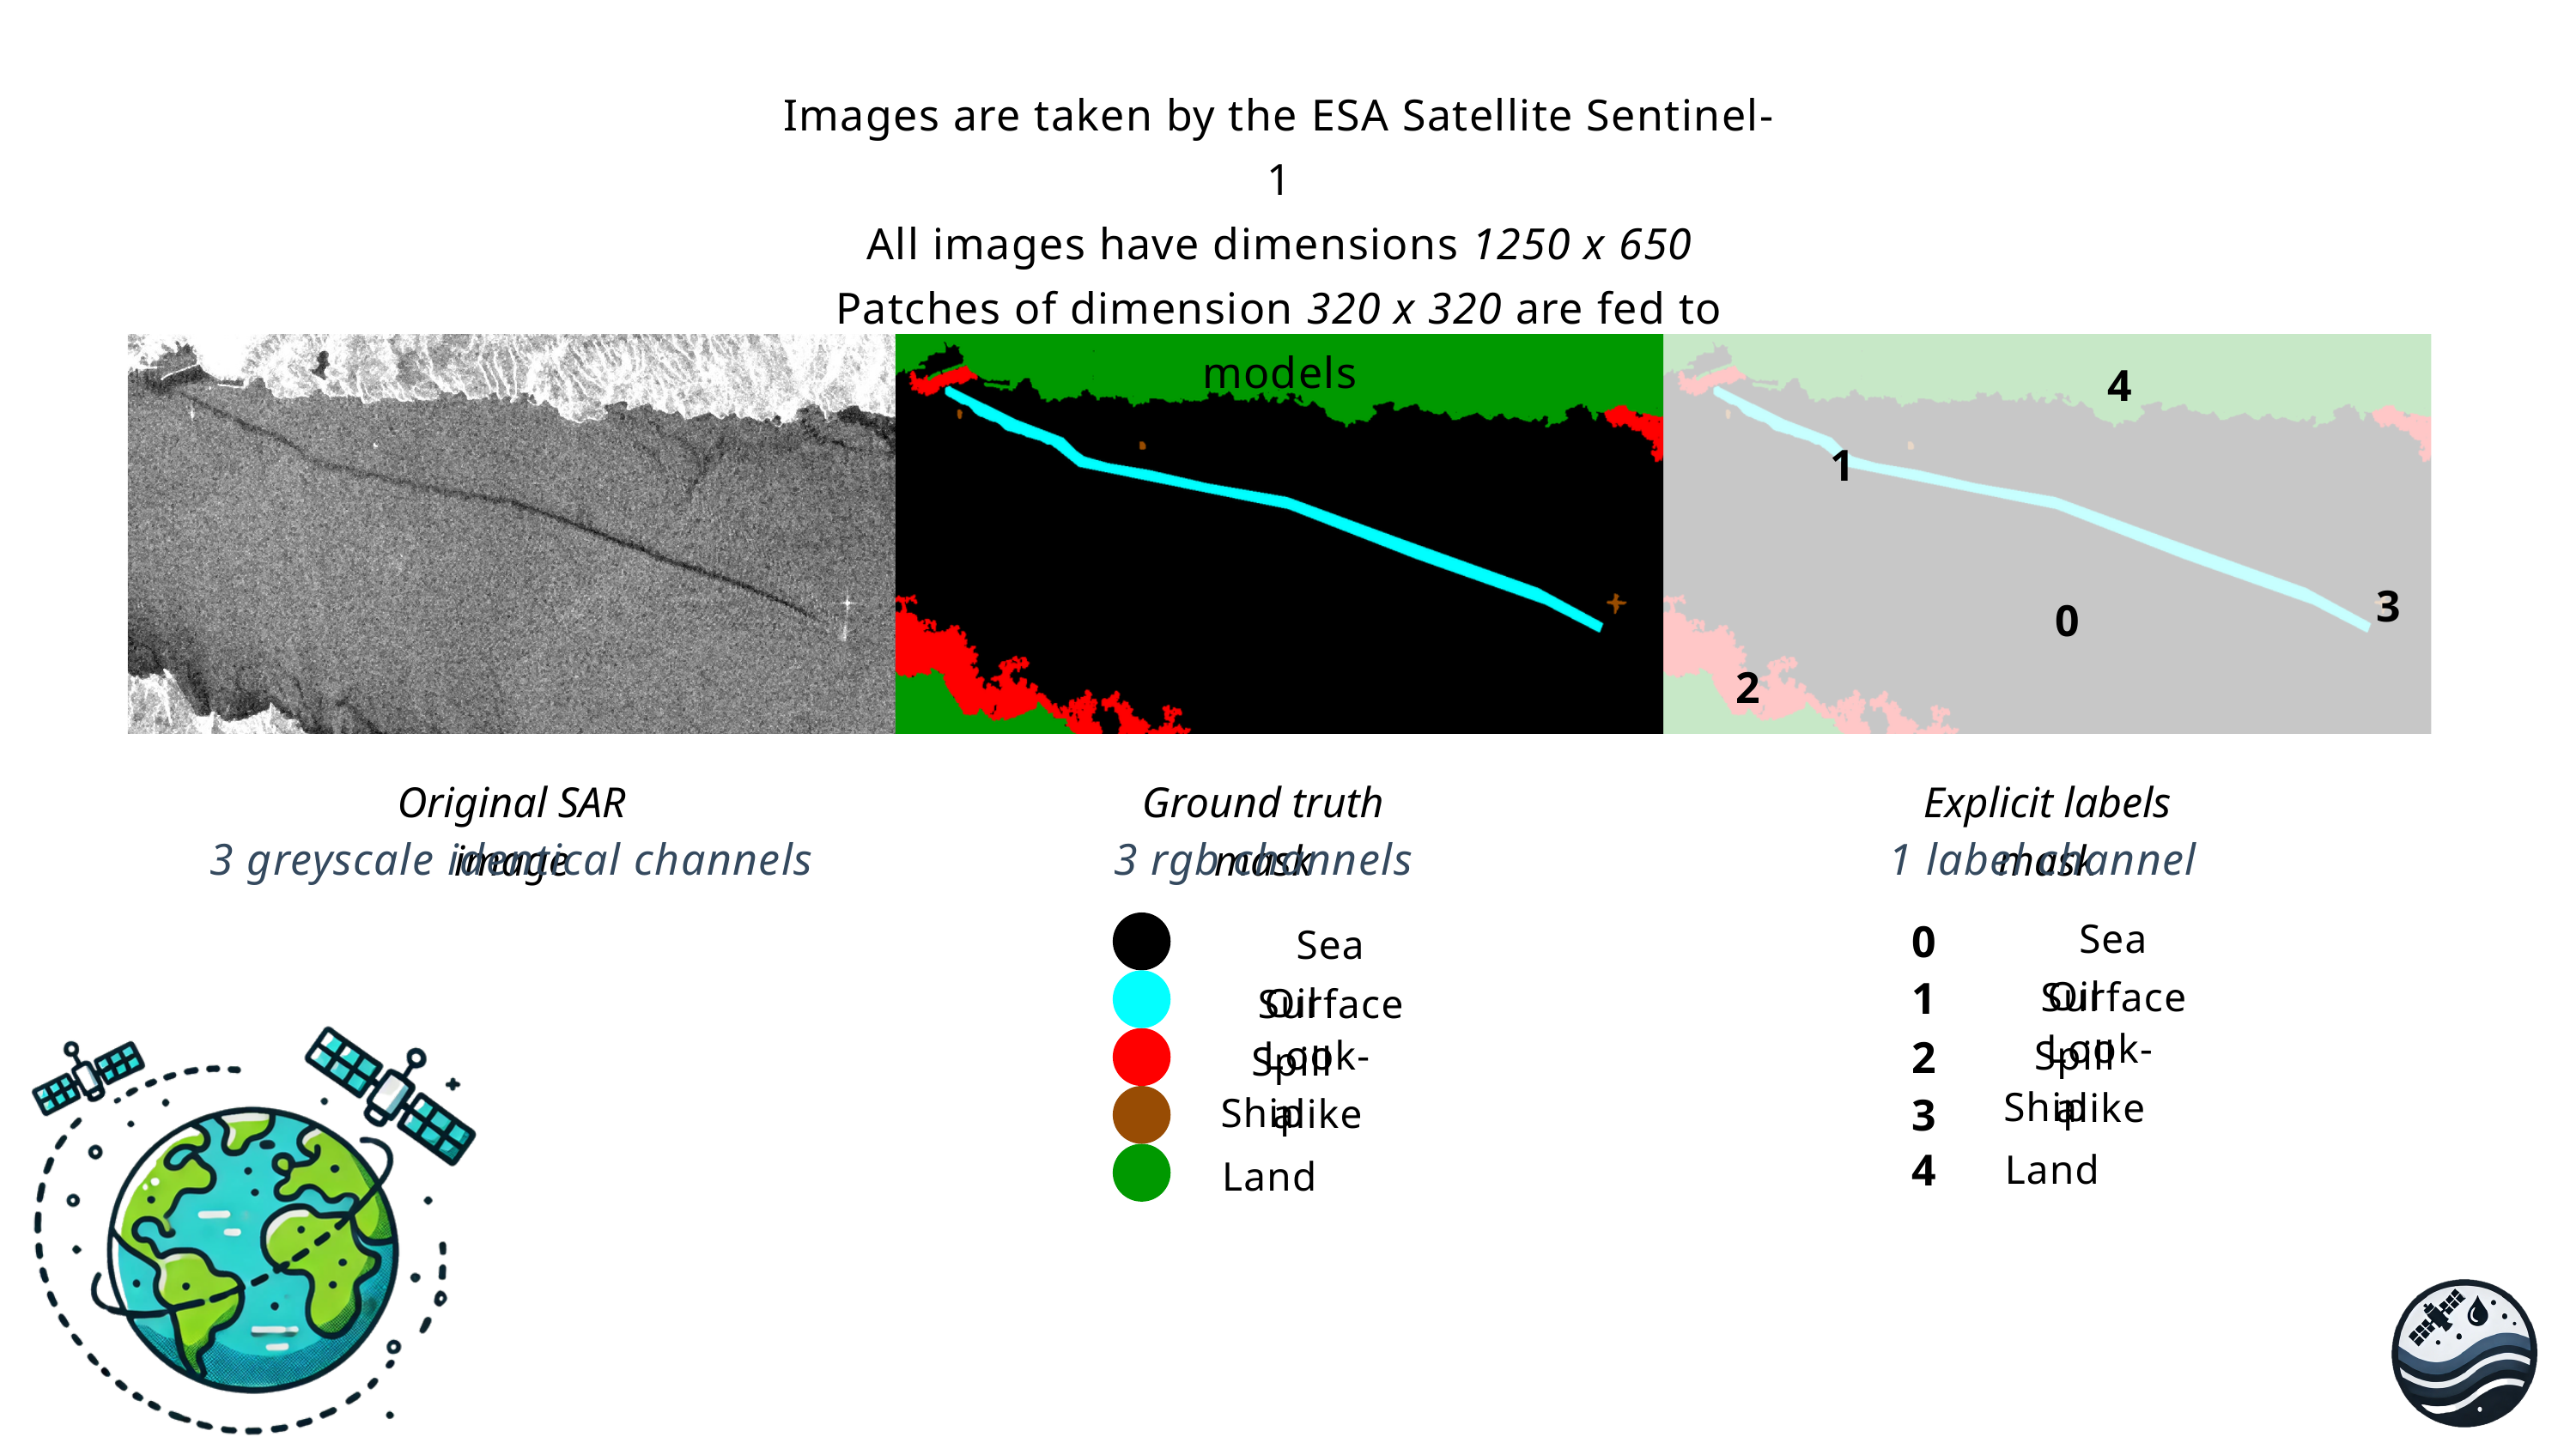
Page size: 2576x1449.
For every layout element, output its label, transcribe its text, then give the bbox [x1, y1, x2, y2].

text_box 3 [1895, 1082, 1953, 1140]
text_box Sea Surface [2002, 901, 2225, 1021]
text_box Ship [1220, 1076, 1305, 1136]
text_box 3 greyscale identical channels [207, 819, 817, 884]
text_box Explicit labels mask [1870, 767, 2225, 884]
text_box 3 rgb channels [1112, 819, 1413, 884]
text_box Oil Spill [1220, 1027, 1364, 1084]
text_box Ground truth mask [1088, 767, 1438, 884]
text_box 0 [1895, 901, 1953, 958]
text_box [1112, 1149, 1171, 1203]
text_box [1112, 1085, 1171, 1144]
text_box 1 label channel [1888, 819, 2197, 884]
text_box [1662, 334, 2432, 734]
text_box Oil Spill [2002, 1021, 2147, 1078]
text_box Land [2004, 1133, 2100, 1192]
text_box Sea Surface [1220, 908, 1442, 1027]
text_box 4 [1895, 1140, 1953, 1195]
text_box 2 [1895, 1017, 1953, 1082]
text_box Land [1221, 1139, 1318, 1199]
text_box 1 [1895, 958, 1953, 1017]
text_box Look-alike [1220, 1027, 1414, 1137]
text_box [1112, 912, 1171, 969]
text_box Look-alike [2002, 1021, 2197, 1131]
text_box [0, 994, 512, 1449]
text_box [1112, 1034, 1171, 1085]
text_box Images are taken by the ESA Satellite Sentinel-1 All images have dimensions 1250 x 650 Patches of dimension 320 x 320 are fed to models [774, 74, 1785, 397]
text_box Ship [2002, 1070, 2088, 1130]
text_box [1112, 970, 1171, 1028]
text_box [895, 397, 1658, 734]
text_box [2352, 1240, 2576, 1449]
text_box [127, 334, 895, 734]
text_box Original SAR image [338, 767, 685, 819]
